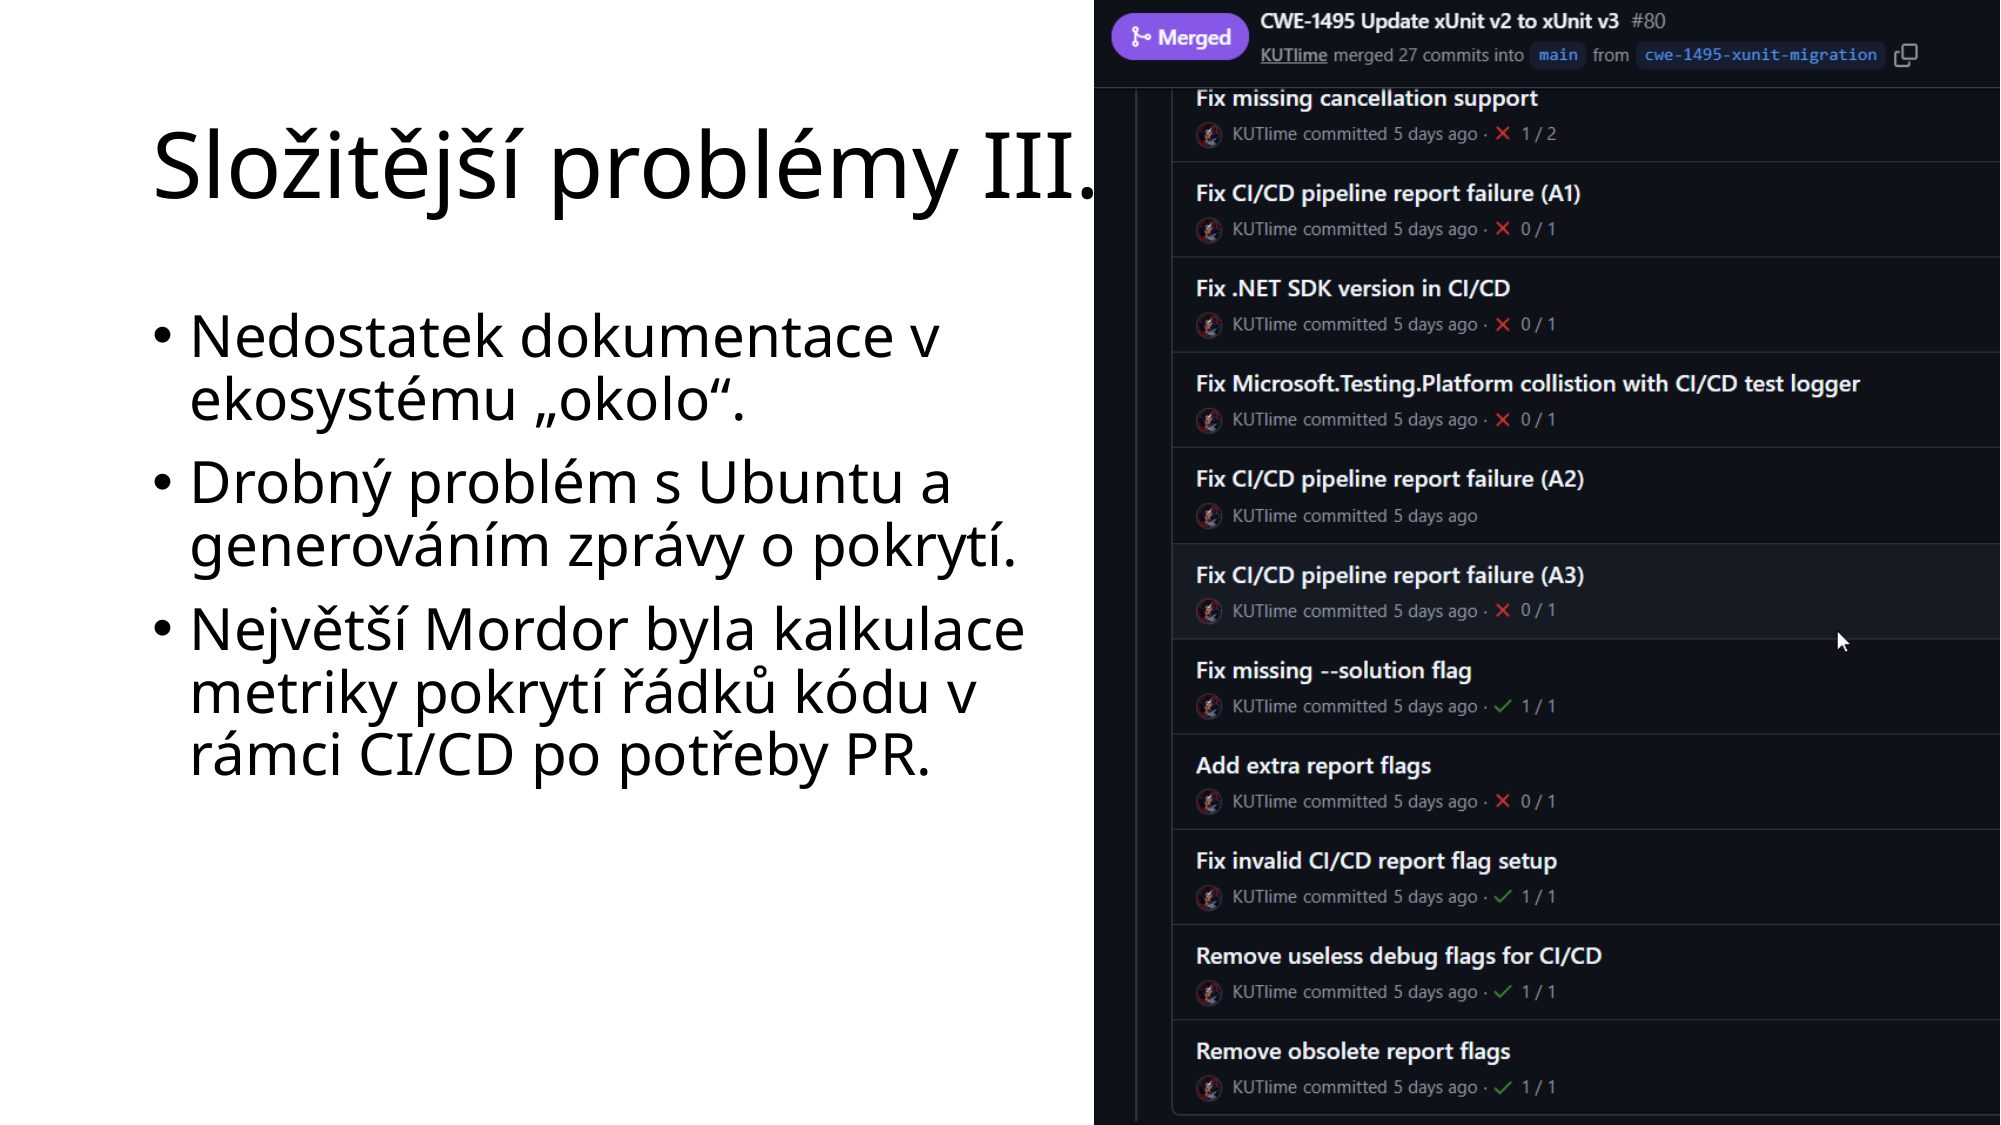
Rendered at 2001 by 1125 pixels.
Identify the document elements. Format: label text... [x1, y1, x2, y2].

list Nedostatek dokumentace v ekosystému „okolo“. Drobný problém s Ubuntu a generováním zprávy o pokrytí. Největší Mordor byla kalkulace metriky pokrytí řádků kódu v rámci CI/CD po potřeby PR. [137, 299, 1069, 1125]
title Složitější problémy III. [137, 59, 1093, 278]
picture [1093, 0, 2000, 1125]
